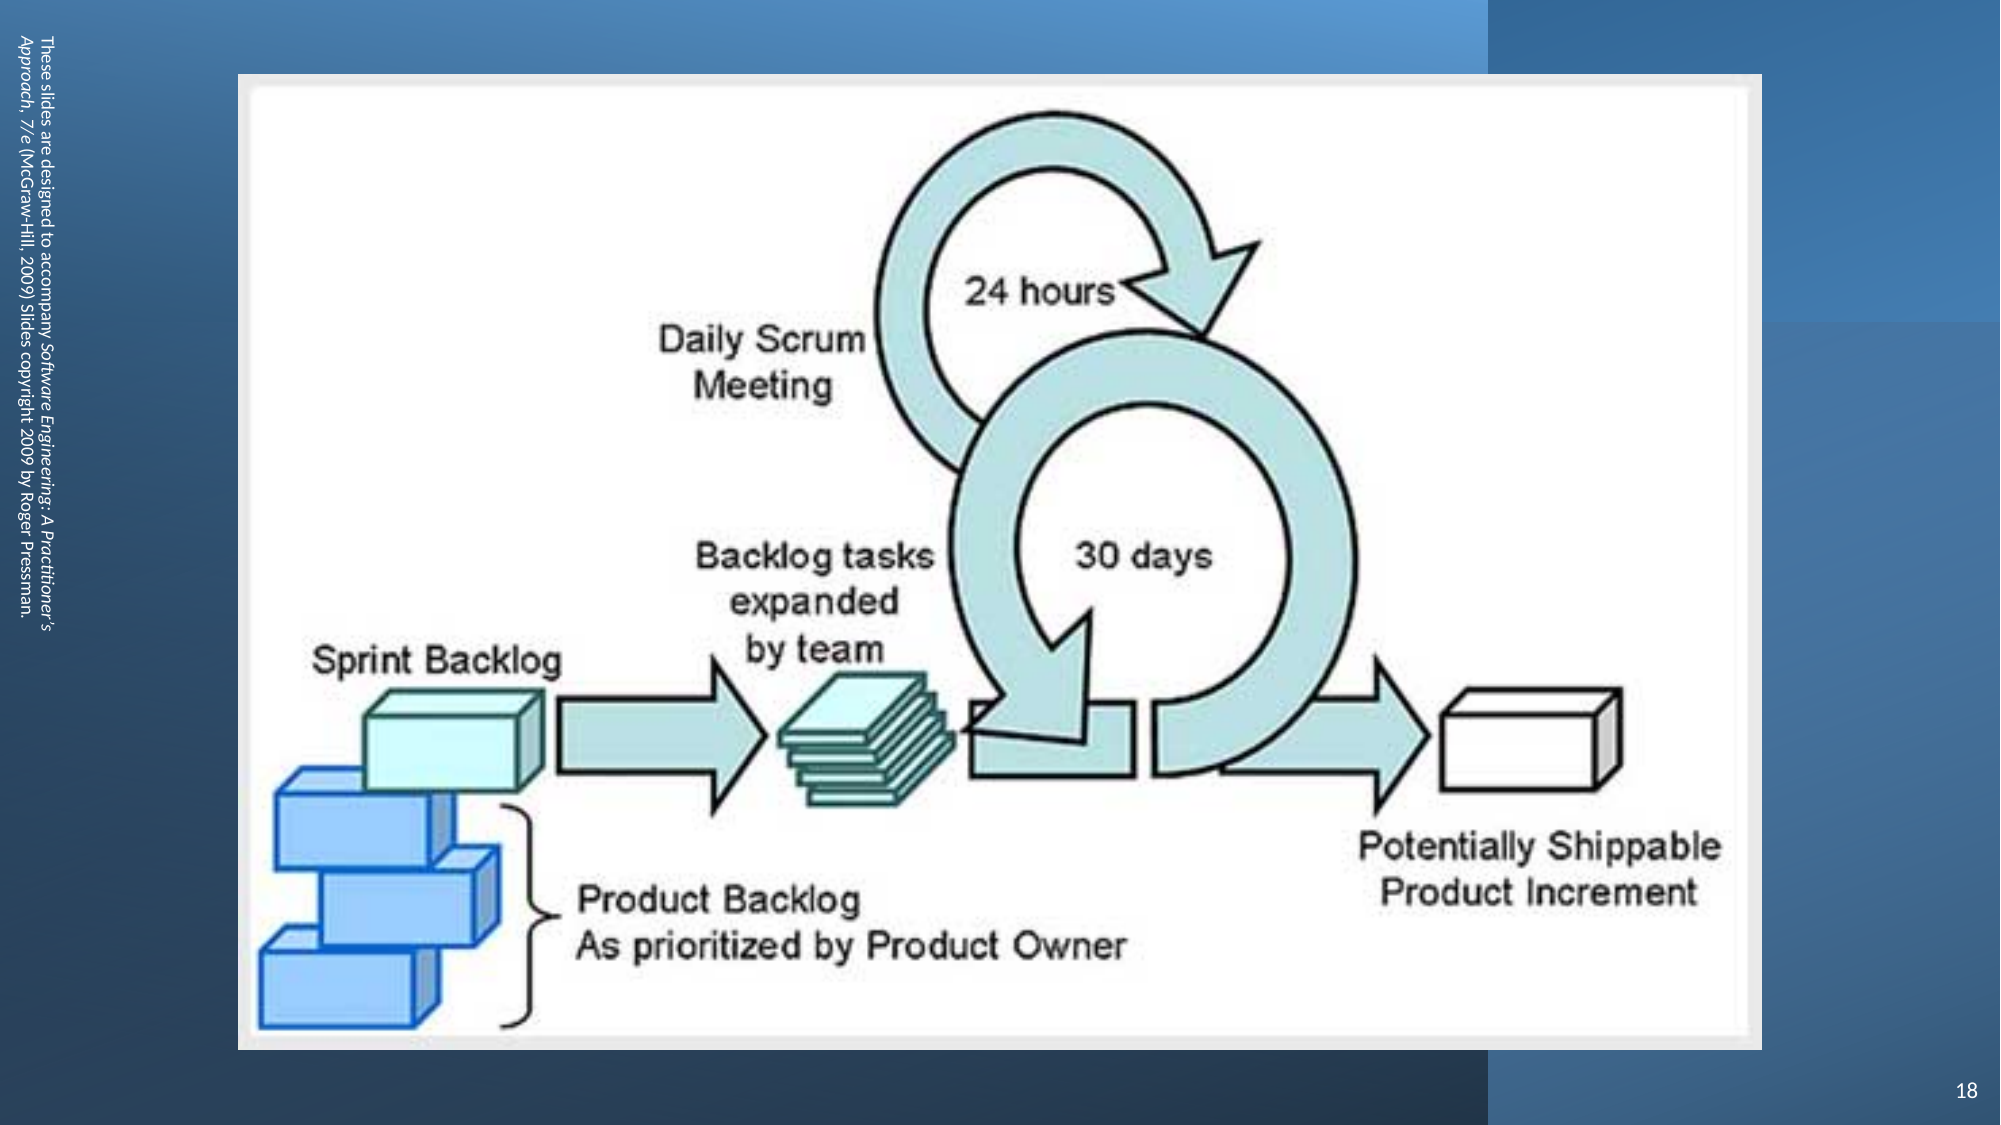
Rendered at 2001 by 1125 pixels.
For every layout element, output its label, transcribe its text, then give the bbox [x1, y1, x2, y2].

text_box [0, 321, 2000, 1125]
slide_number 18 [1920, 1058, 1994, 1119]
text_box [0, 0, 1489, 321]
footer These slides are designed to accompany Software Engineering: A Practitioner’s Approach, 7/e (McGraw-Hill, 2009) Slides copyright 2009 by Roger Pressman. [7, 20, 68, 696]
text_box [1489, 0, 2000, 321]
picture [238, 74, 1762, 1050]
